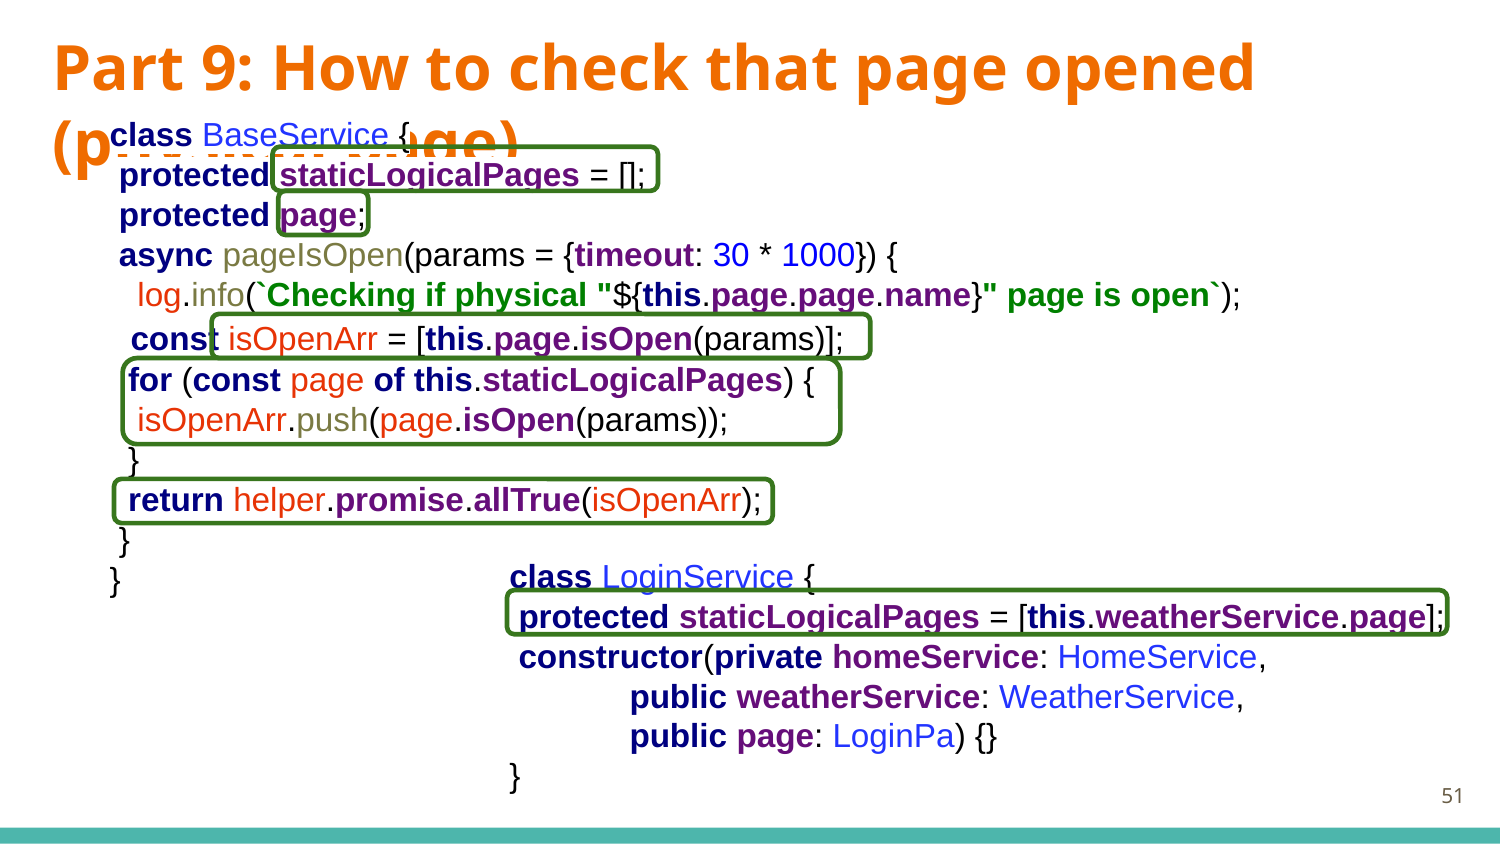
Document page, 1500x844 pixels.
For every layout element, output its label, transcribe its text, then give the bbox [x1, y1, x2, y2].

text_box class BaseService { protected staticLogicalPages = []; protected page; async pageIsOpen(params = {timeout: 30 * 1000}) { log.info(`Checking if physical "${this.page.page.name}" page is open`); const isOpenArr = [this.page.isOpen(params)]; for (const page of this.staticLogicalPages) { isOpenArr.push(page.isOpen(params)); } return helper.promise.allTrue(isOpenArr); } } [94, 82, 1379, 629]
text_box [278, 191, 369, 235]
text_box class LoginService { protected staticLogicalPages = [this.weatherService.page]; constructor(private homeService: HomeService, public weatherService: WeatherService, public page: LoginPa) {} } [494, 540, 1468, 810]
text_box [122, 358, 841, 445]
text_box [506, 590, 1448, 635]
slide_number ‹#› [1389, 764, 1480, 830]
text_box [211, 313, 871, 359]
title Part 9: How to check that page opened (physical page) [37, 12, 1436, 99]
text_box [272, 146, 658, 191]
text_box [113, 478, 773, 524]
